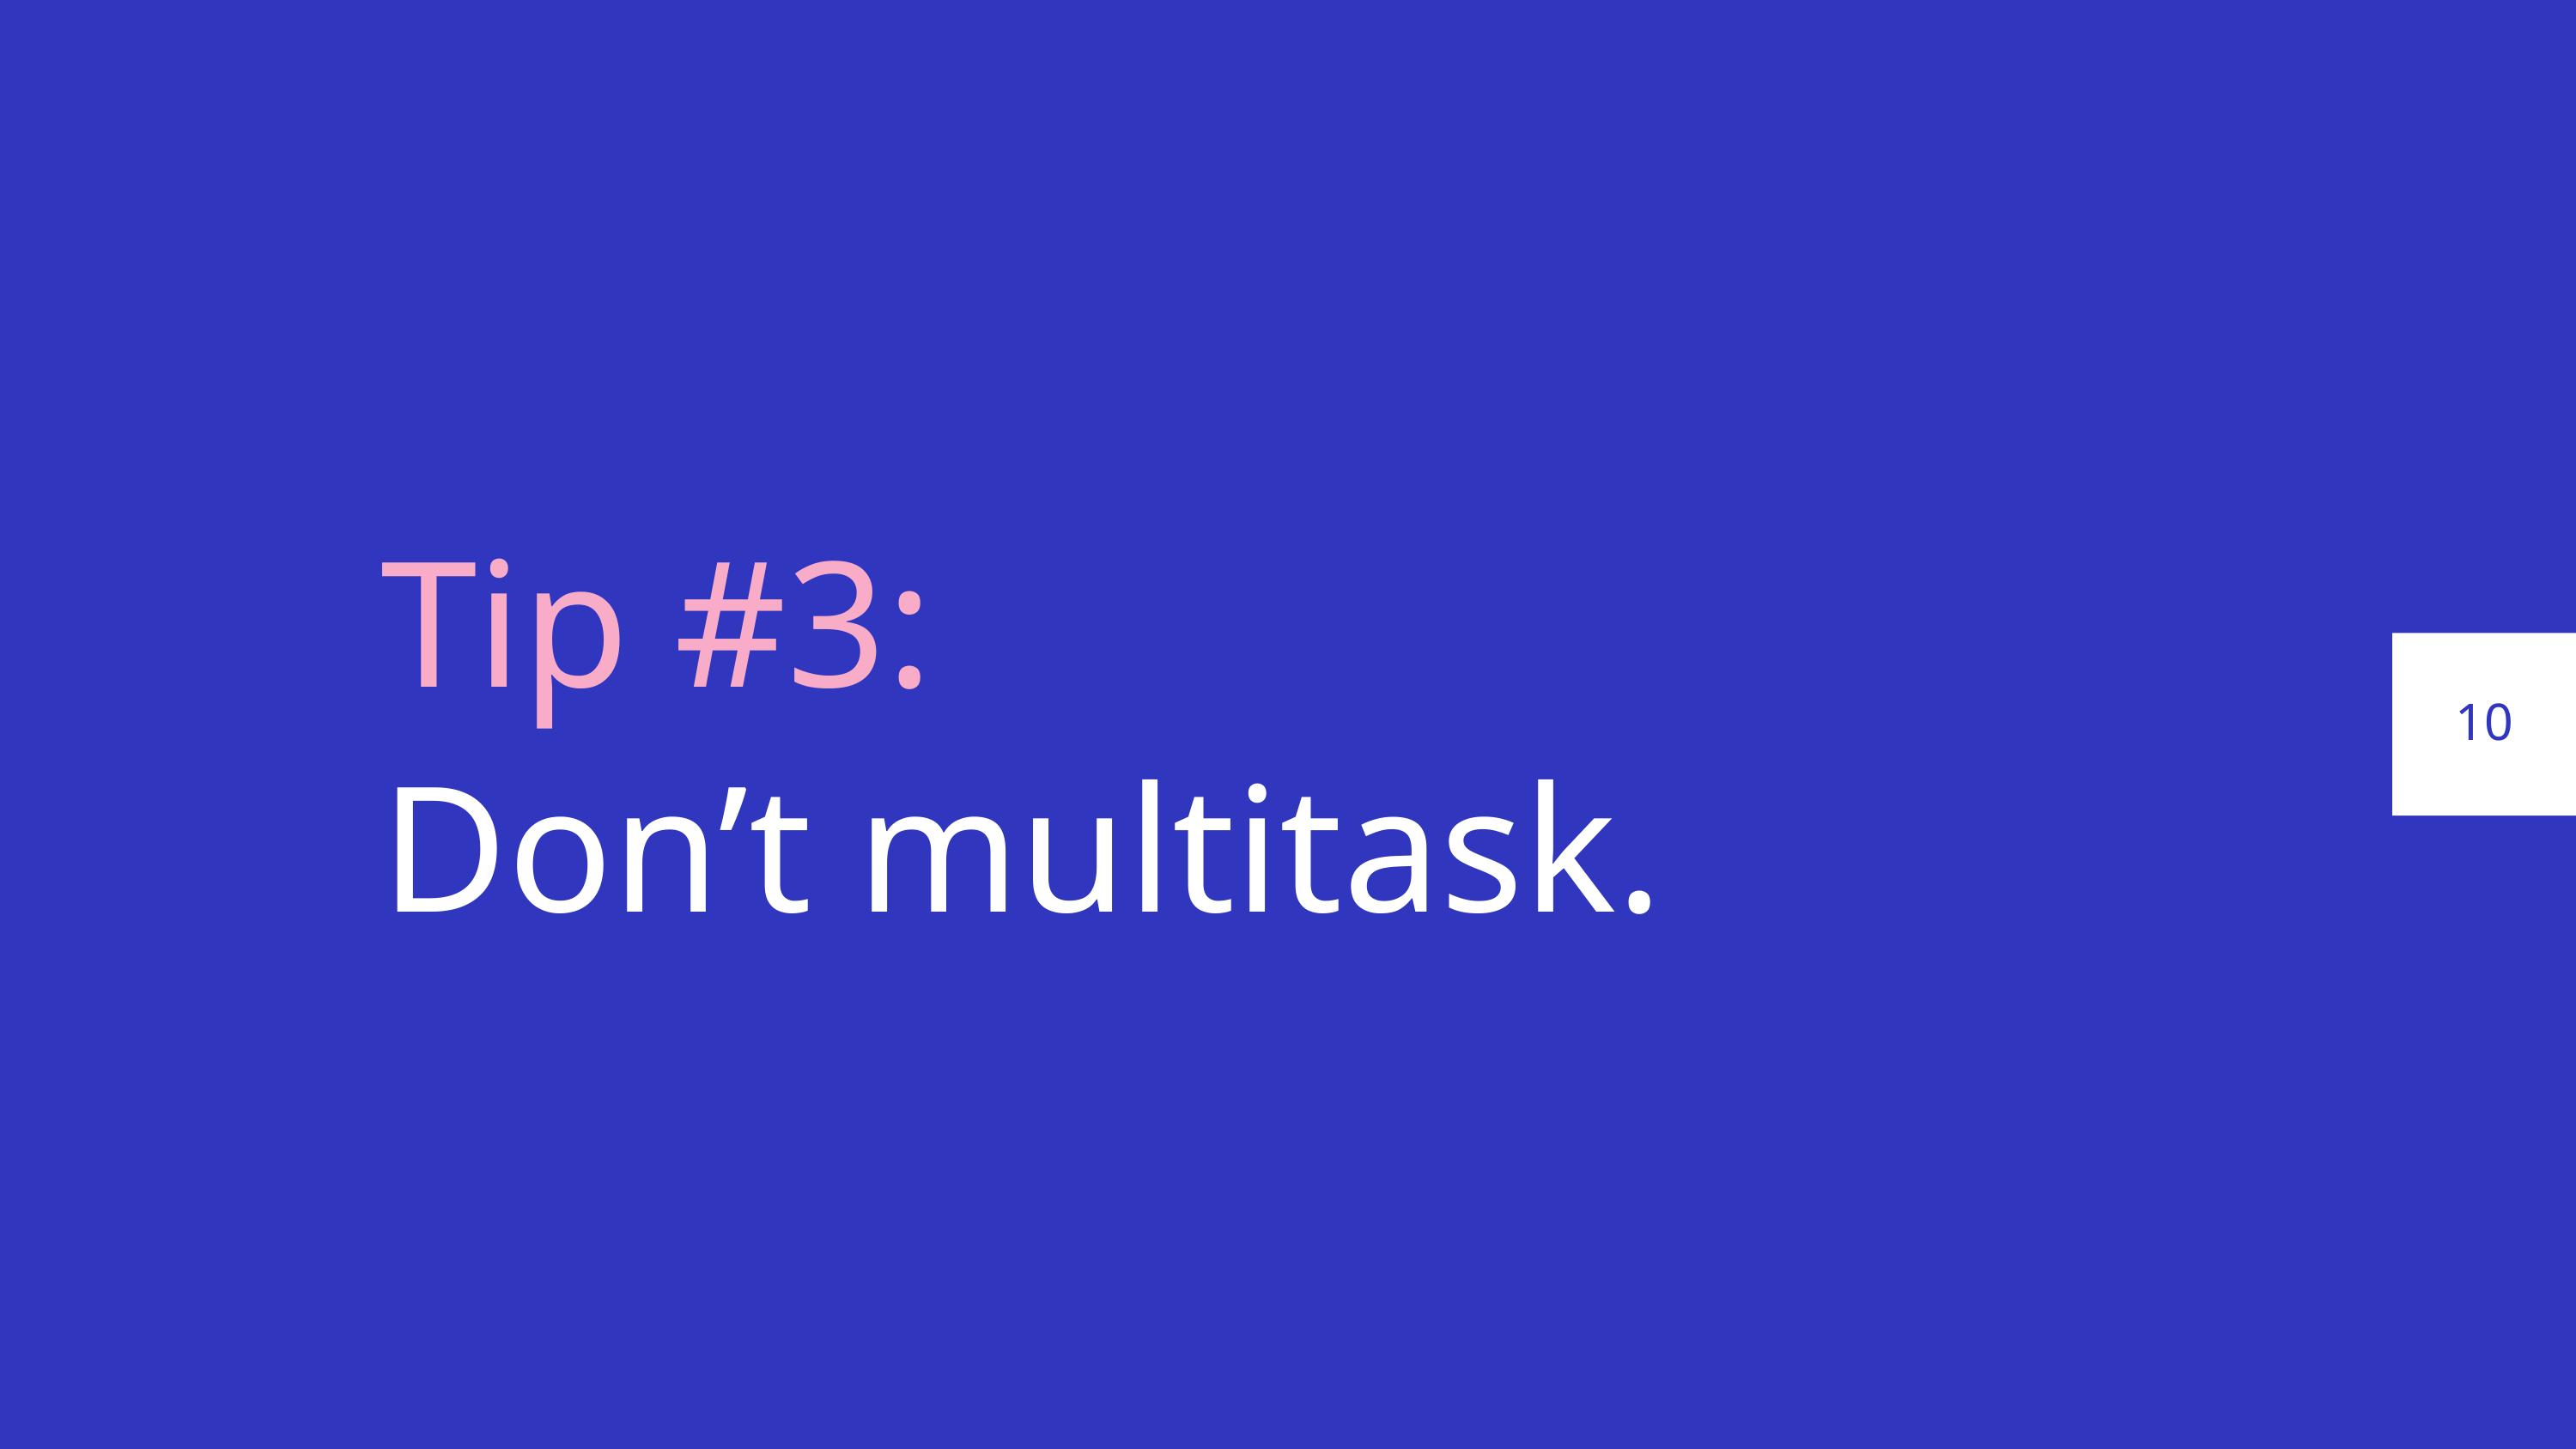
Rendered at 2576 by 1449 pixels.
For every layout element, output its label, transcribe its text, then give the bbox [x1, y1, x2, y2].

text_box Tip #3: Don’t multitask. [380, 497, 2031, 947]
text_box [2392, 633, 2576, 816]
text_box 10 [2427, 703, 2541, 751]
